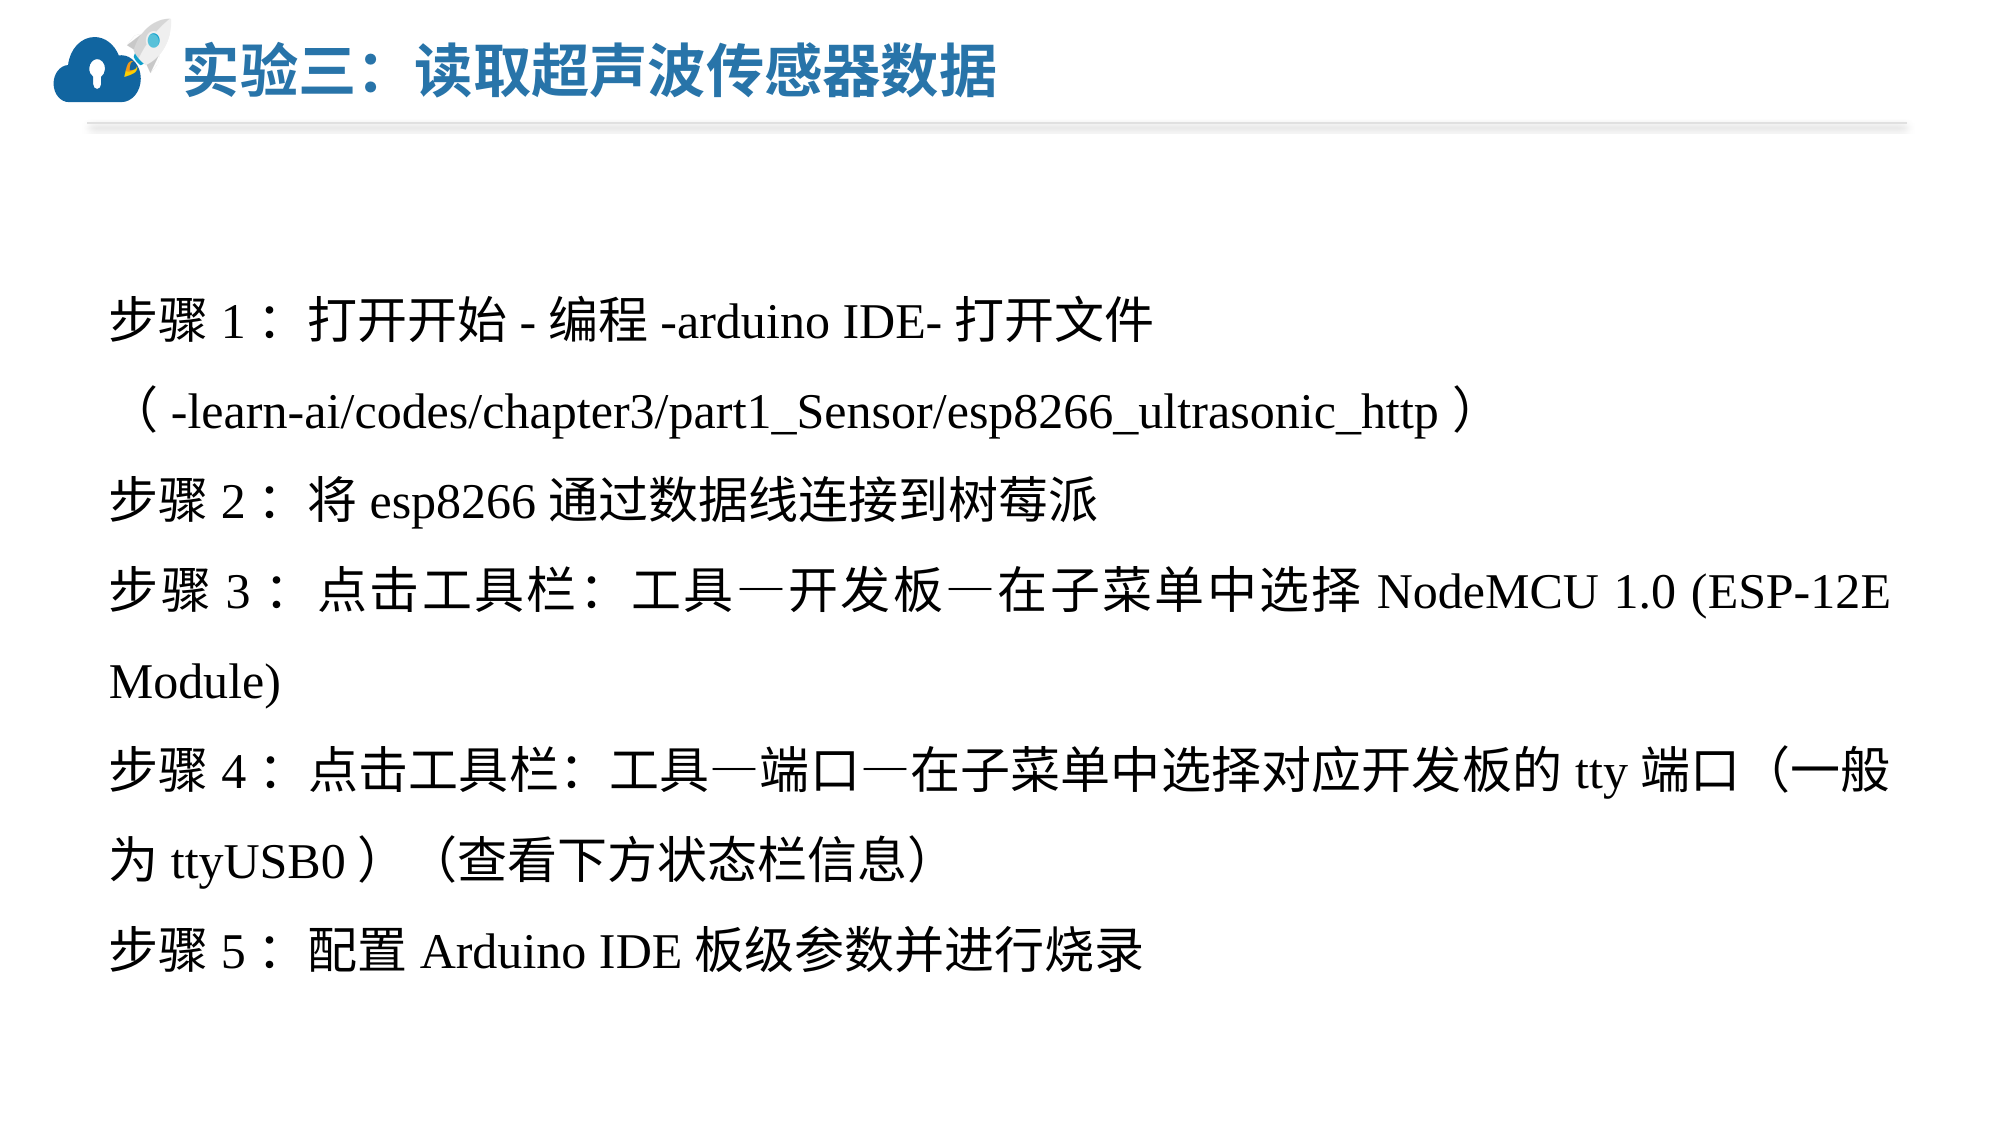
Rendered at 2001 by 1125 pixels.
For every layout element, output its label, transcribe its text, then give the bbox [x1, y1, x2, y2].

text_box 步骤1：打开开始-编程-arduino IDE-打开文件 （-learn-ai/codes/chapter3/part1_Sensor/esp8266_ultrasonic_http） 步骤2：将esp8266通过数据线连接到树莓派 步骤3：点击工具栏：工具—开发板—在子菜单中选择NodeMCU 1.0 (ESP-12E Module) 步骤4：点击工具栏：工具—端口—在子菜单中选择对应开发板的tty端口（一般为ttyUSB0）（查看下方状态栏信息） 步骤5：配置Arduino IDE板级参数并进行烧录 [94, 250, 1906, 986]
title 实验三：读取超声波传感器数据 [181, 29, 1516, 108]
picture [113, 7, 182, 91]
